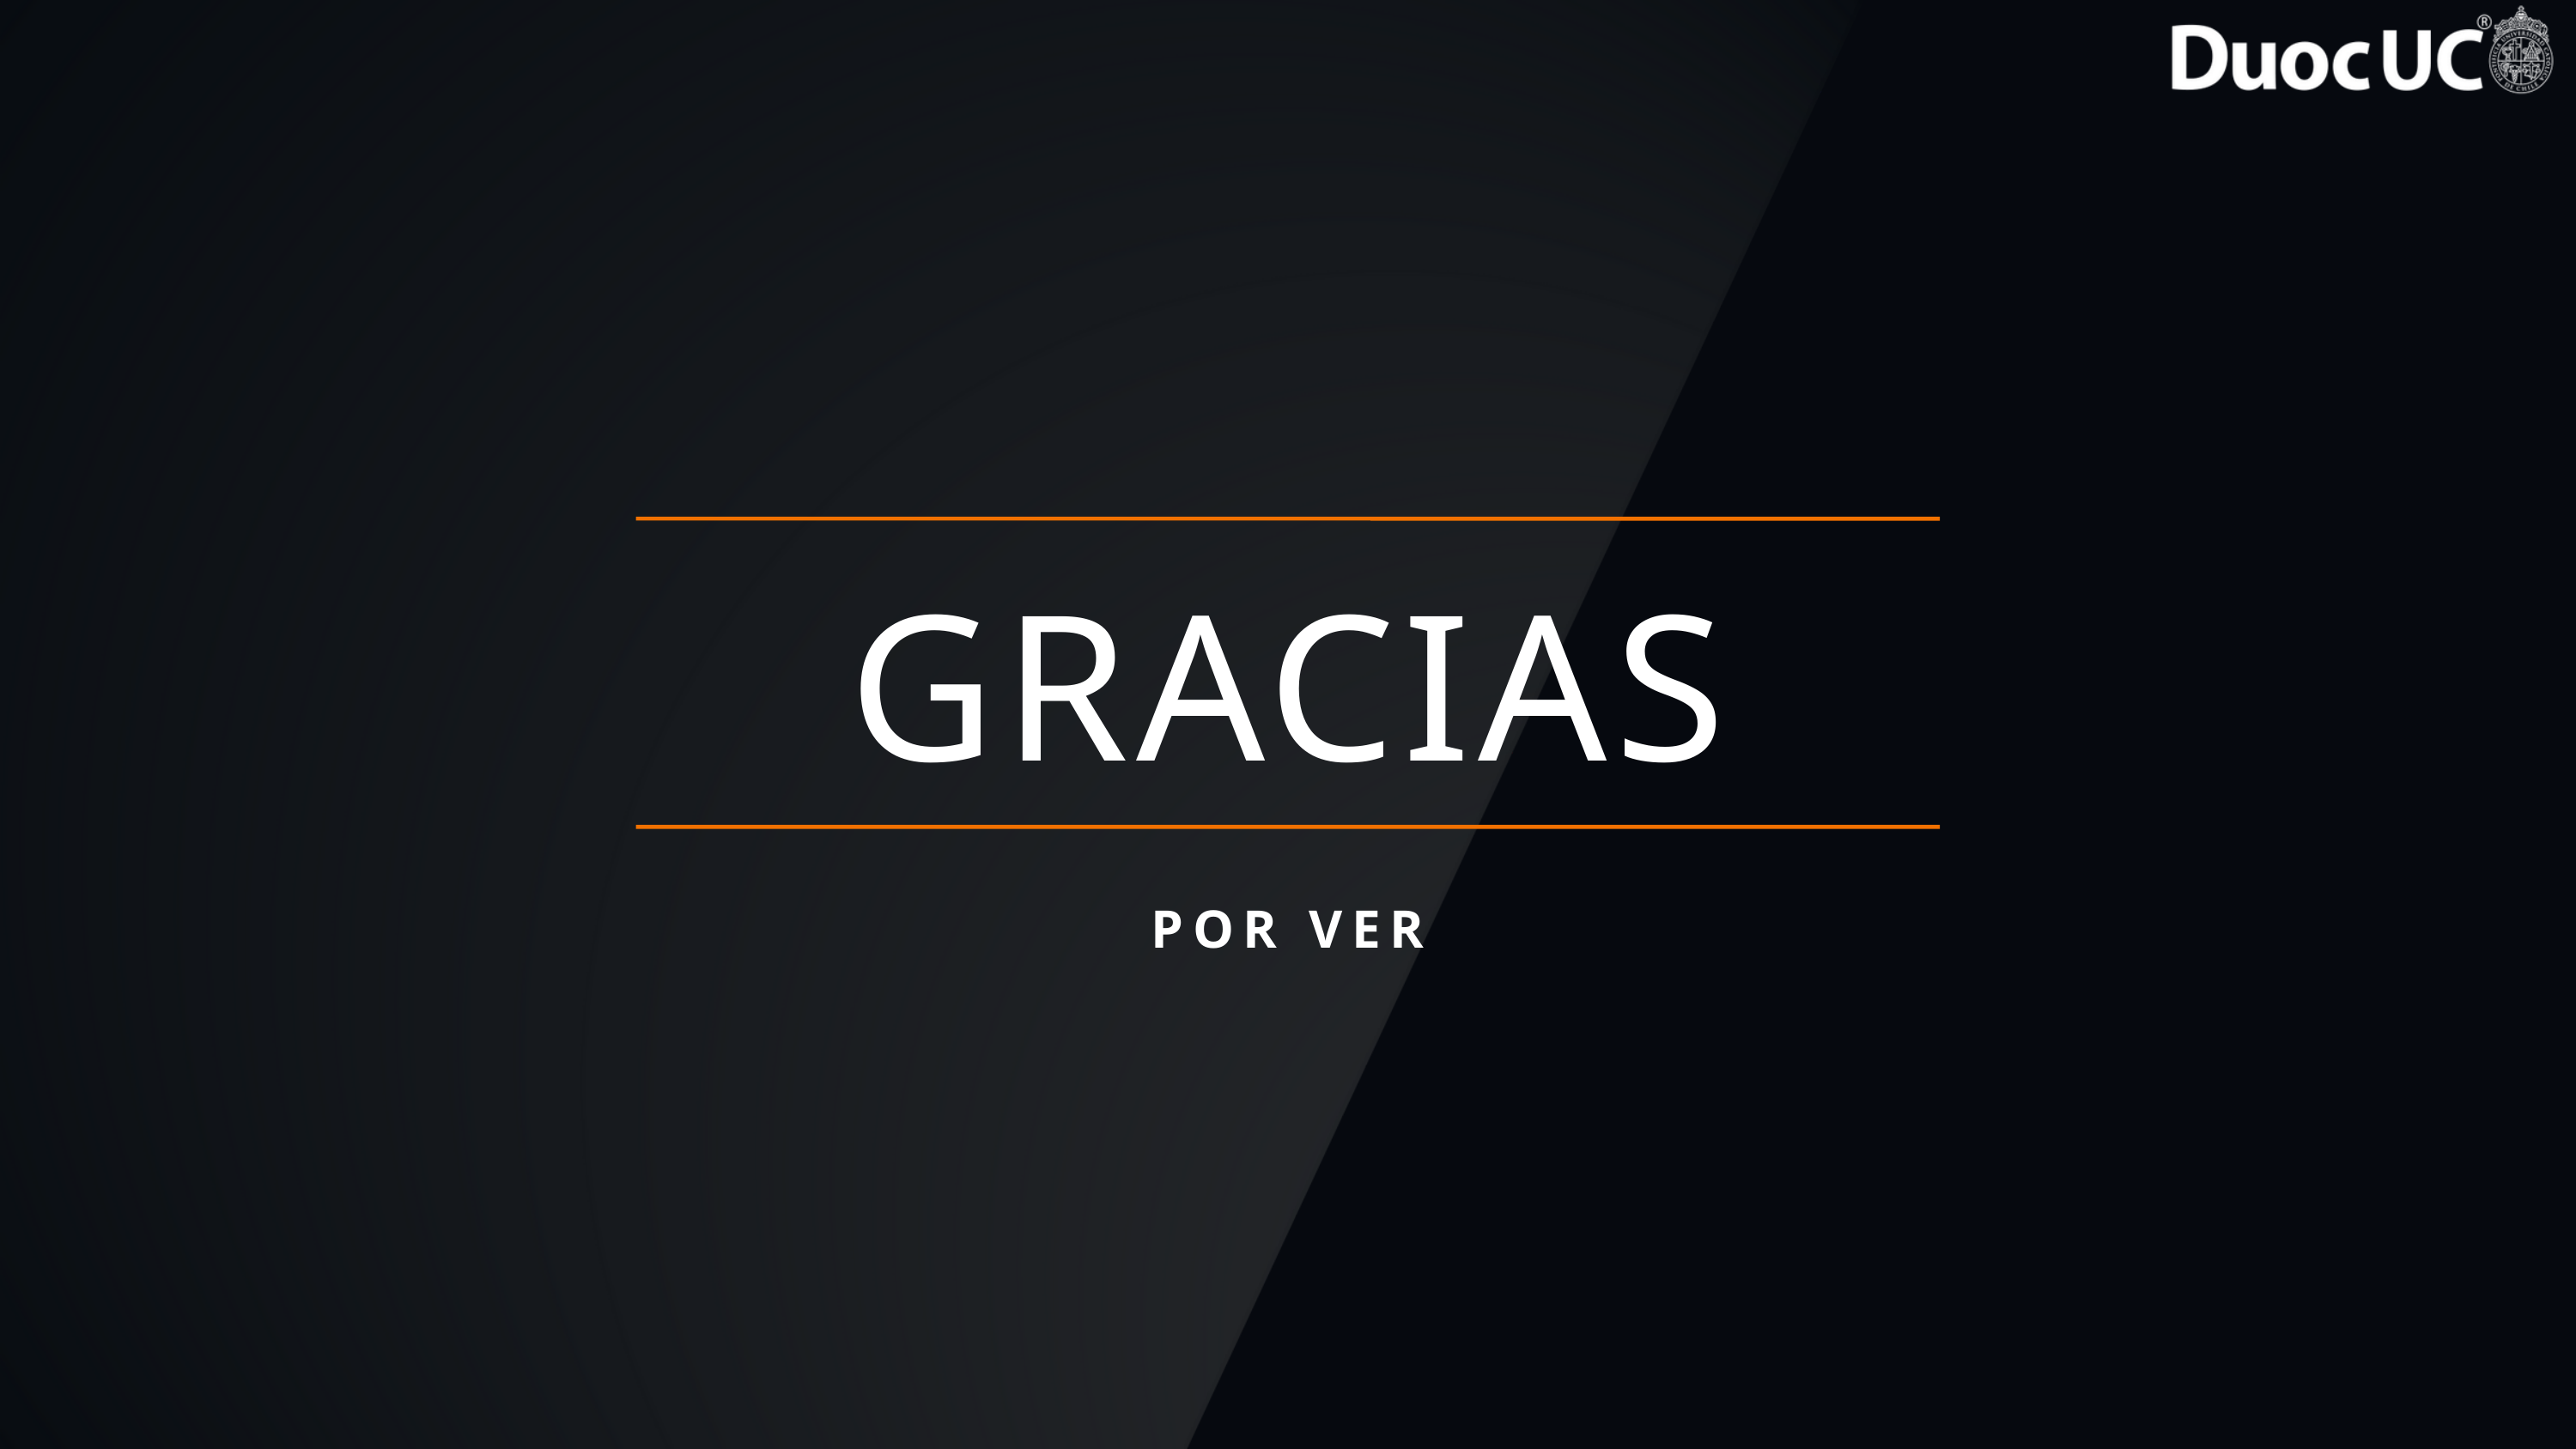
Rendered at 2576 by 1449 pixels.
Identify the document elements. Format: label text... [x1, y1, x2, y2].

text_box POR VER [734, 886, 1841, 959]
text_box GRACIAS [380, 518, 2196, 802]
text_box [2149, 0, 2576, 100]
text_box [0, 0, 1864, 1449]
